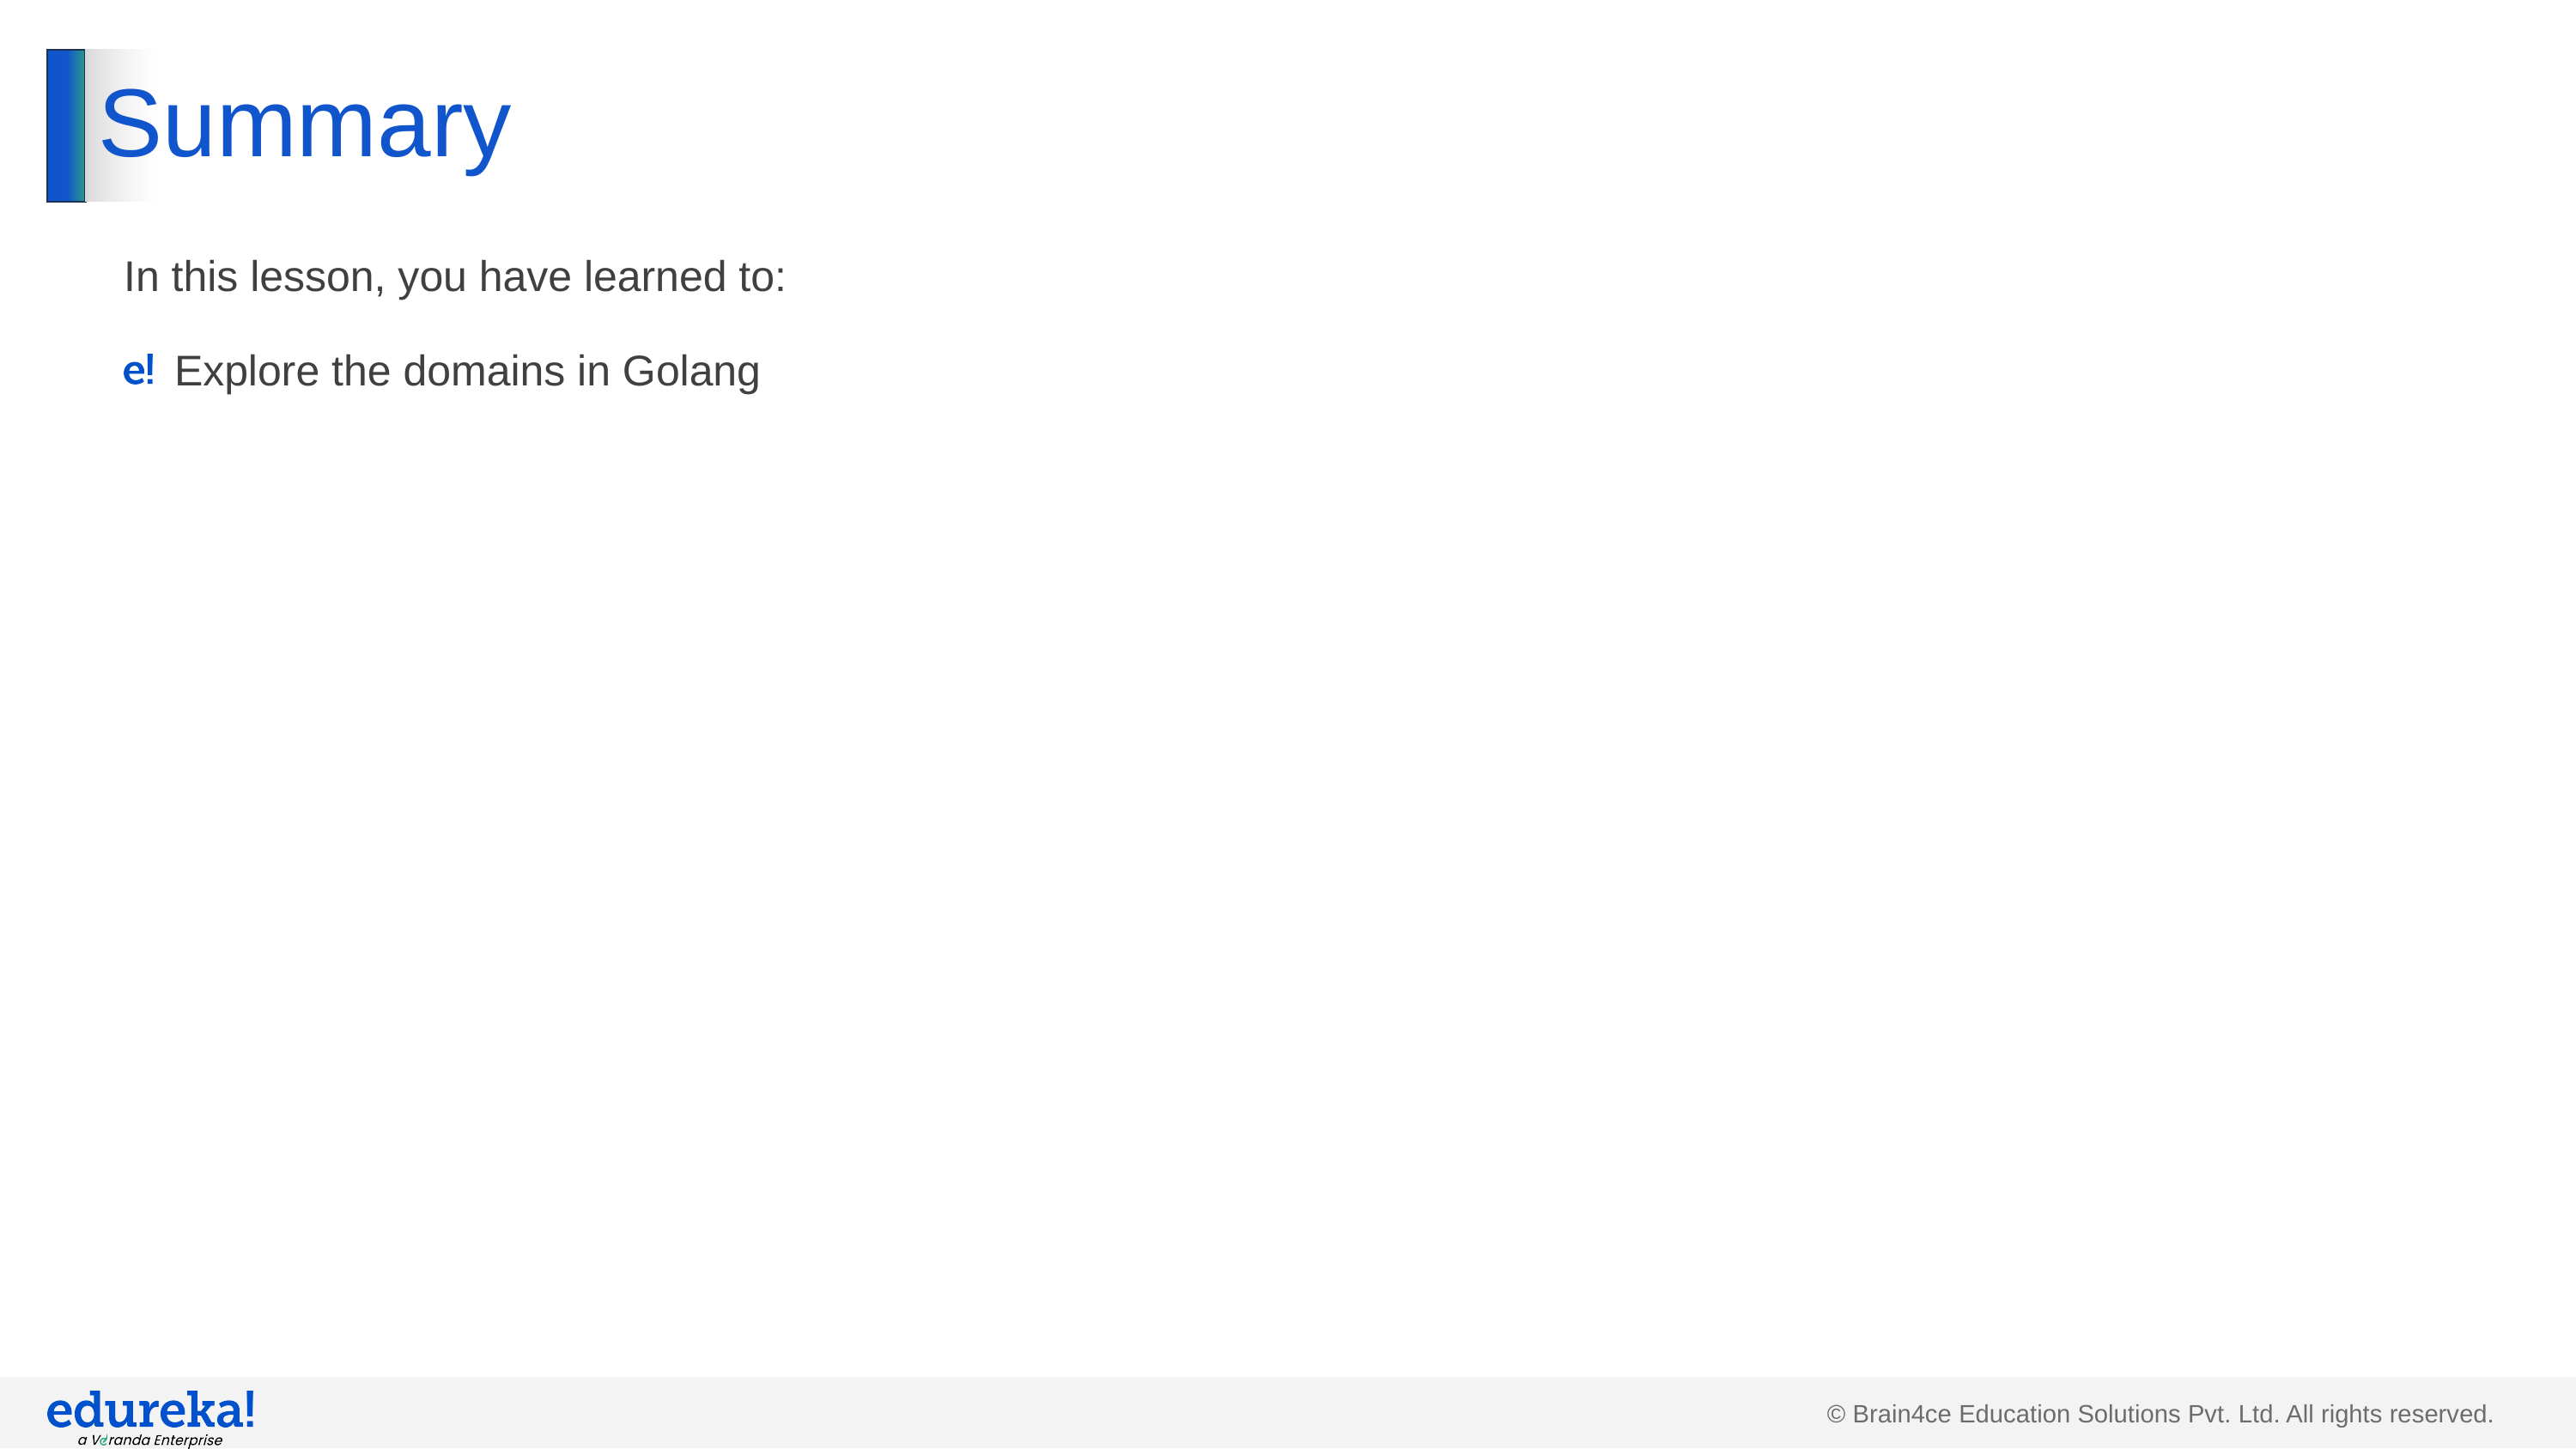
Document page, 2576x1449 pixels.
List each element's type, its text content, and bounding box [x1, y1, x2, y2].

picture [47, 1391, 253, 1449]
list In this lesson, you have learned to: Explore the domains in Golang [85, 242, 2491, 1332]
picture [124, 354, 153, 385]
title Summary [85, 49, 2491, 202]
